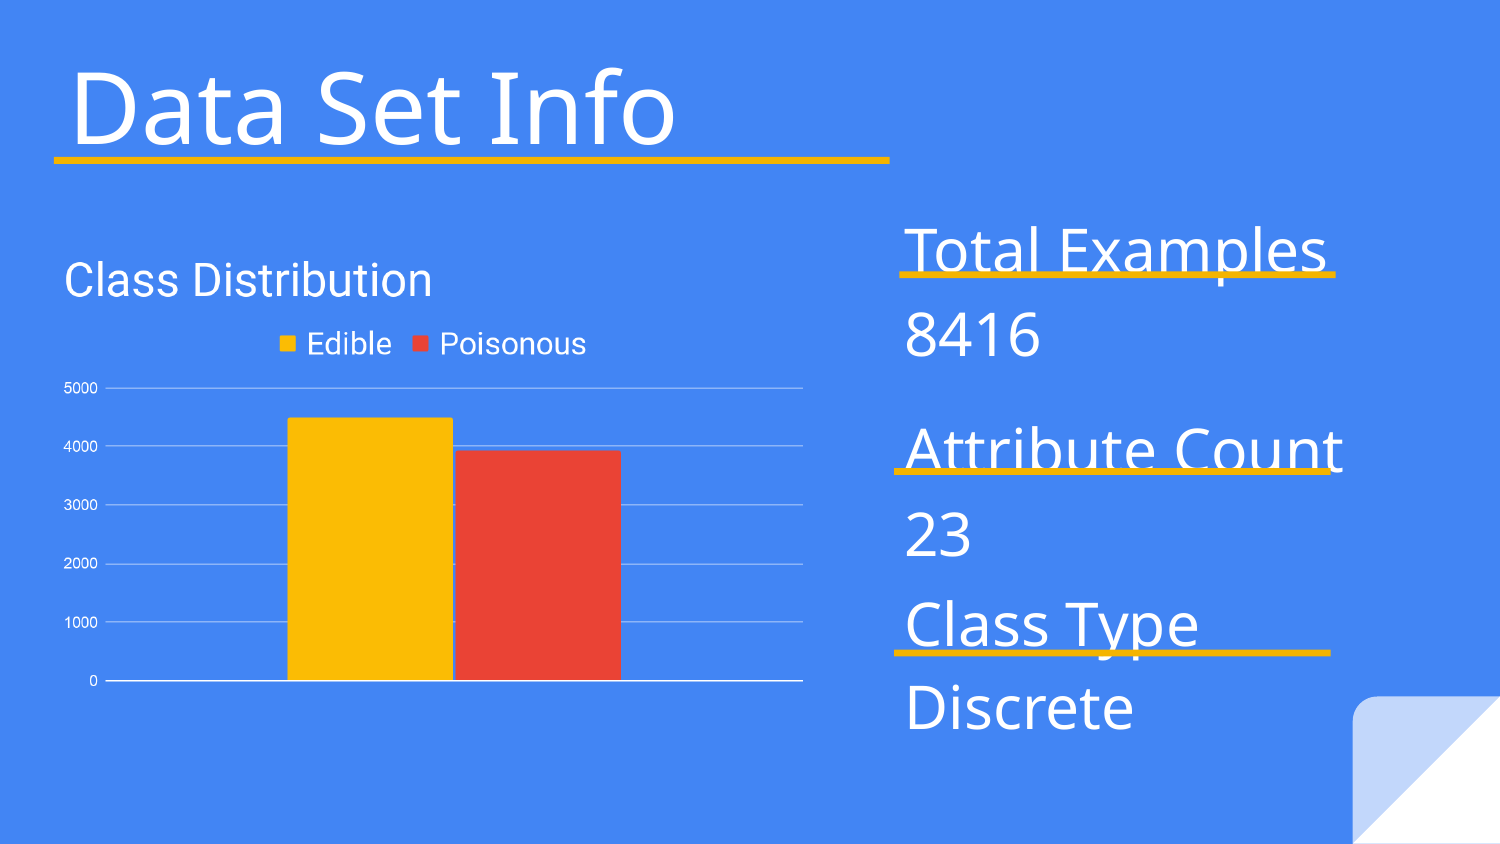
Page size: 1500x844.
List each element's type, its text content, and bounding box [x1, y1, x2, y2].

text_box Total Examples 8416 [889, 186, 1456, 383]
text_box Class Type Discrete [889, 560, 1405, 757]
text_box Attribute Count 23 [889, 386, 1405, 560]
text_box [894, 468, 1331, 475]
text_box [899, 271, 1336, 279]
title Data Set Info [53, 26, 1403, 180]
text_box [53, 156, 890, 164]
picture [38, 226, 827, 715]
text_box [894, 649, 1331, 657]
